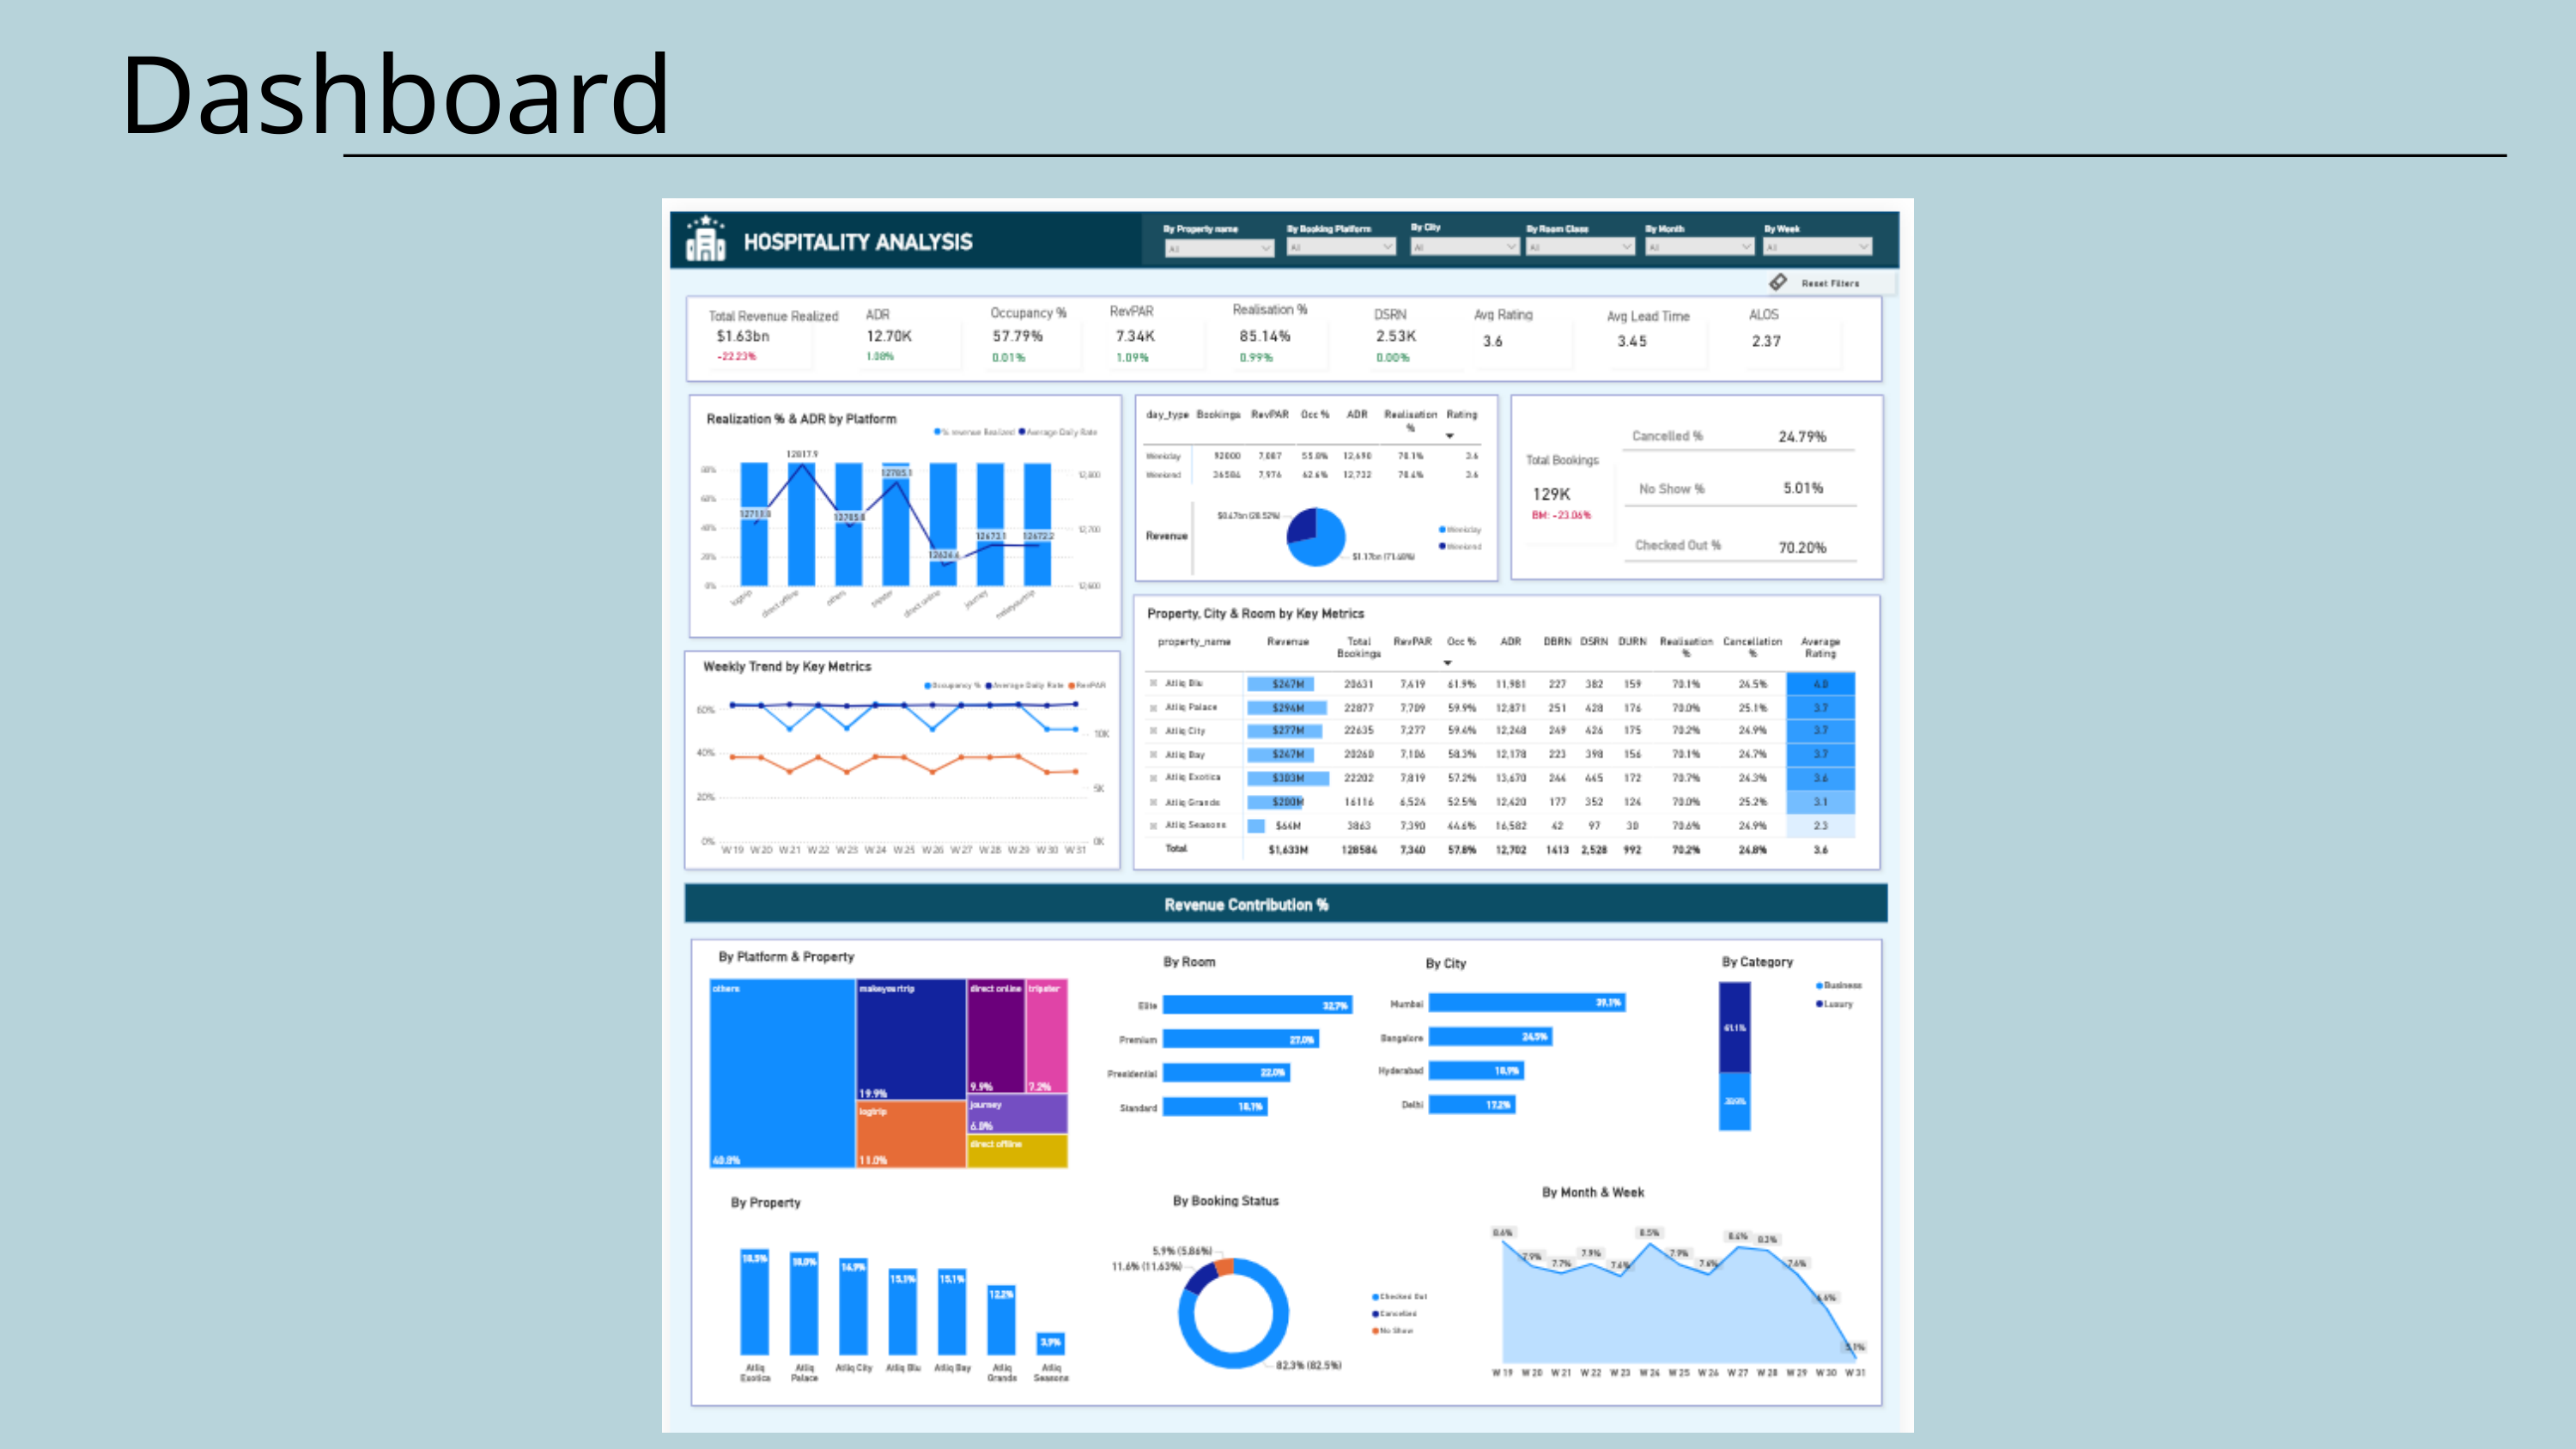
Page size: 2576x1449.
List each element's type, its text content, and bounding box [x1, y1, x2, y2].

picture [661, 197, 1914, 1433]
text_box Dashboard [118, 39, 698, 155]
